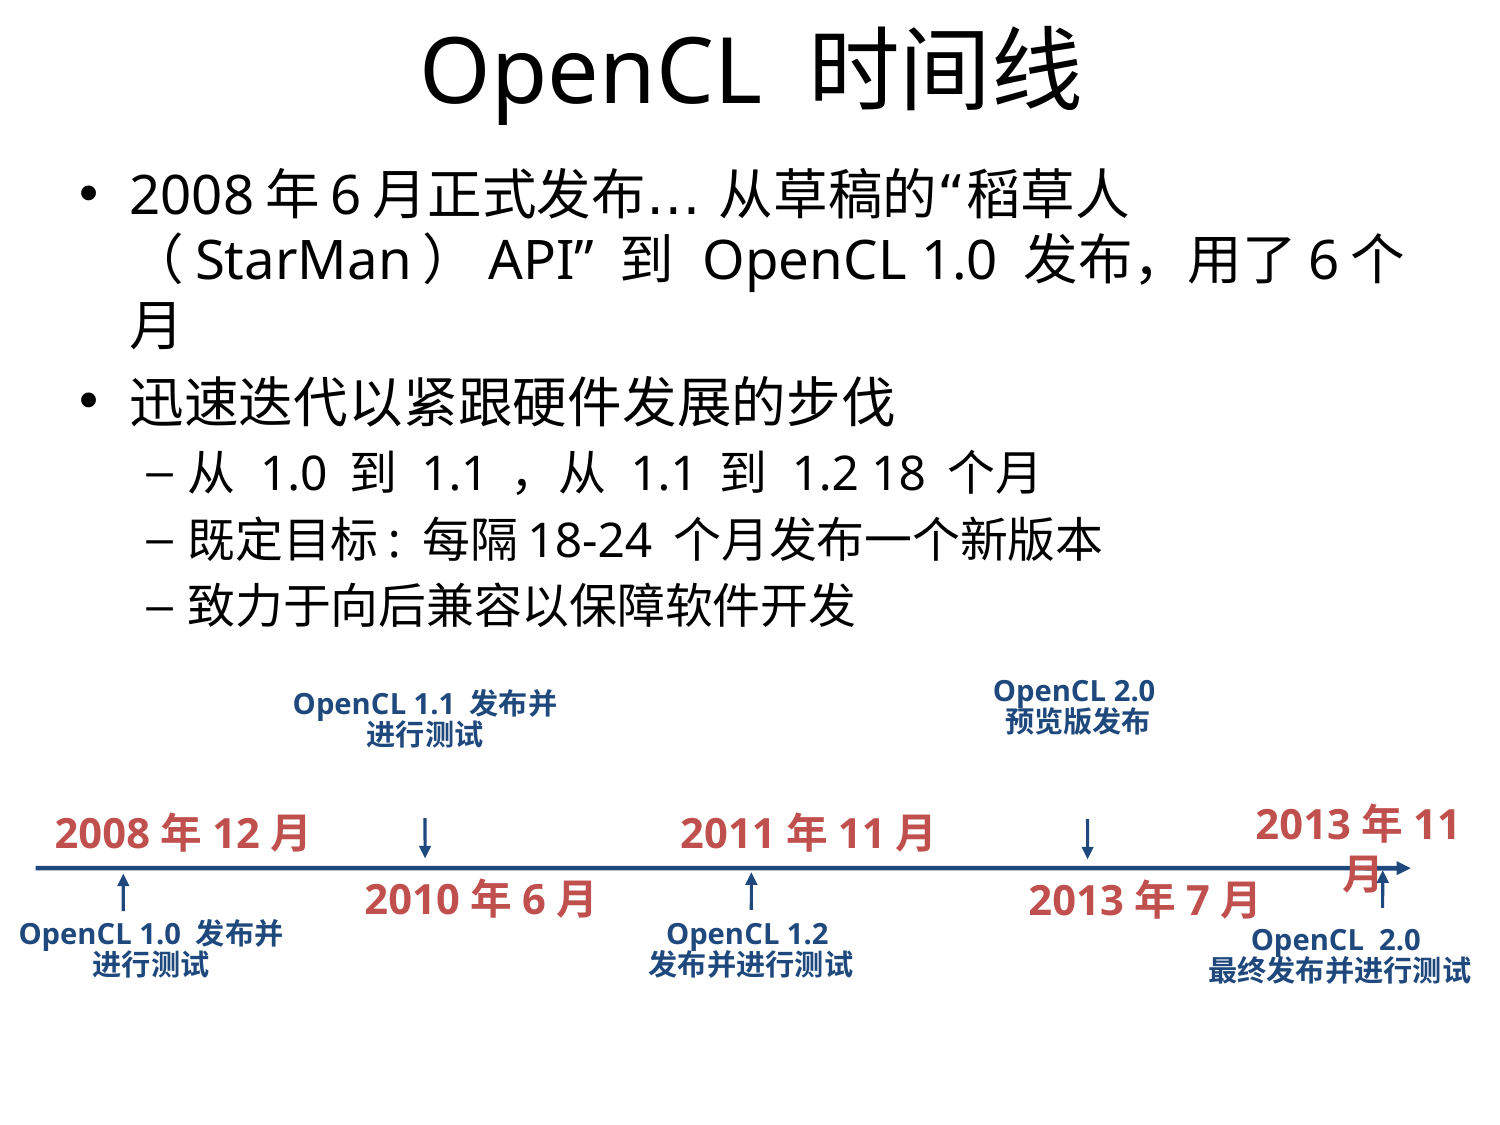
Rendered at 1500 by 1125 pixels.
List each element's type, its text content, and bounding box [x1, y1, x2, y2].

text_box [1161, 861, 1411, 875]
text_box [1376, 870, 1389, 908]
text_box OpenCL 1.1 发布并进行测试 [277, 681, 573, 886]
text_box [745, 872, 758, 910]
text_box OpenCL 2.0 预览版发布 [910, 668, 1246, 841]
text_box [1081, 819, 1094, 860]
text_box OpenCL 1.2 发布并进行测试 [604, 911, 898, 1084]
text_box 2013年7月 [1013, 866, 1161, 932]
text_box [117, 873, 130, 912]
text_box 2010年6月 [349, 886, 513, 931]
text_box OpenCL 1.0 发布并进行测试 [1, 911, 301, 1084]
text_box 2011年11月 [665, 799, 845, 865]
text_box 2013年11月 [1245, 797, 1481, 848]
text_box OpenCL 时间线 [76, 0, 1427, 138]
text_box [418, 818, 432, 859]
text_box 2008年6月正式发布… 从草稿的“稻草人（StarMan）API” 到 OpenCL 1.0 发布，用了6个月 迅速迭代以紧跟硬件发展的步伐 从 1.0 到 1.1 ，从 1.1 到 1.2 18 个月 既定目标: 每隔18-24 个月发布一个新版本 致力于向后兼容以保障软件开发 [64, 152, 1435, 641]
text_box OpenCL 2.0 最终发布并进行测试 [1187, 918, 1493, 1091]
text_box 2008年12月 [39, 799, 216, 865]
